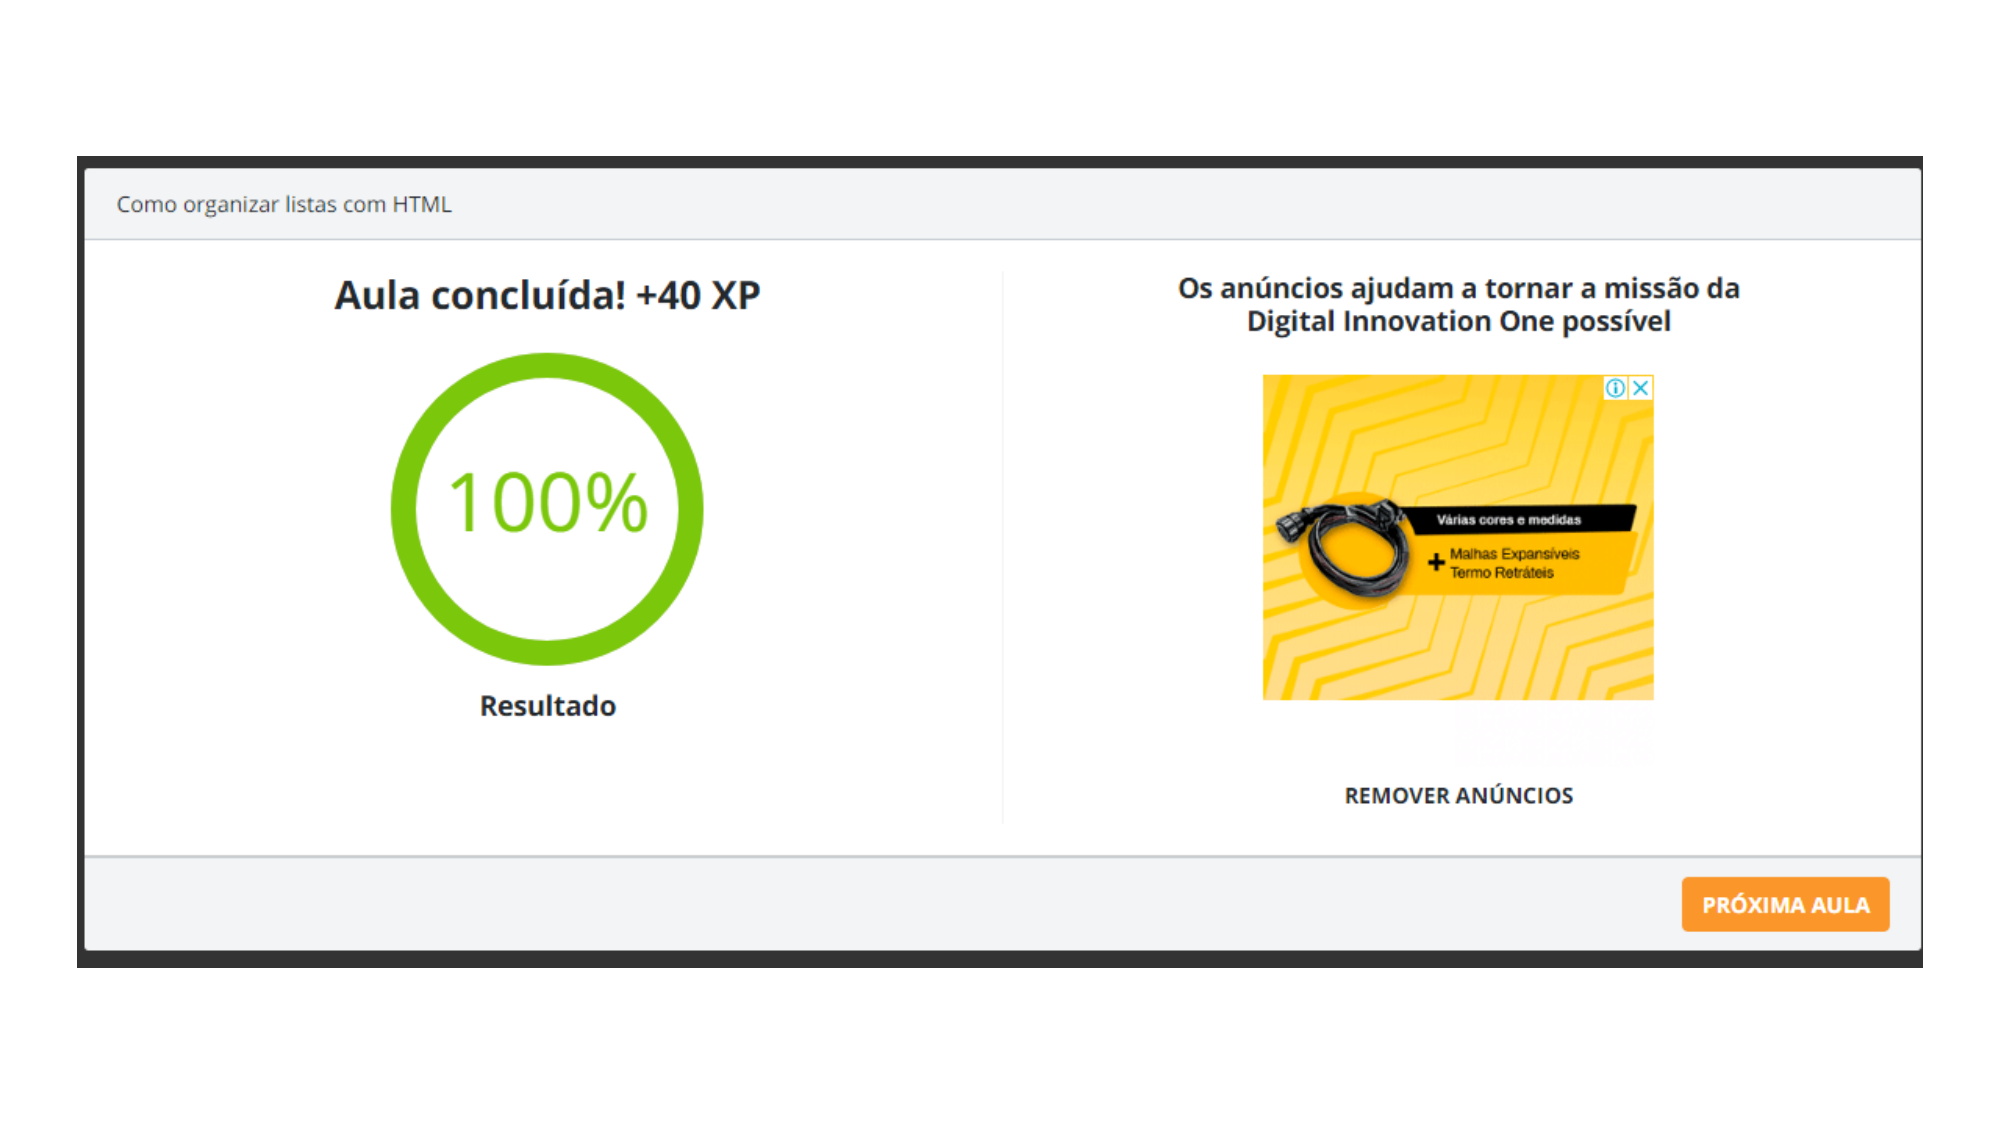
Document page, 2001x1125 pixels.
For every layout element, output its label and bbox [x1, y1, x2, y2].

picture [77, 156, 1923, 968]
